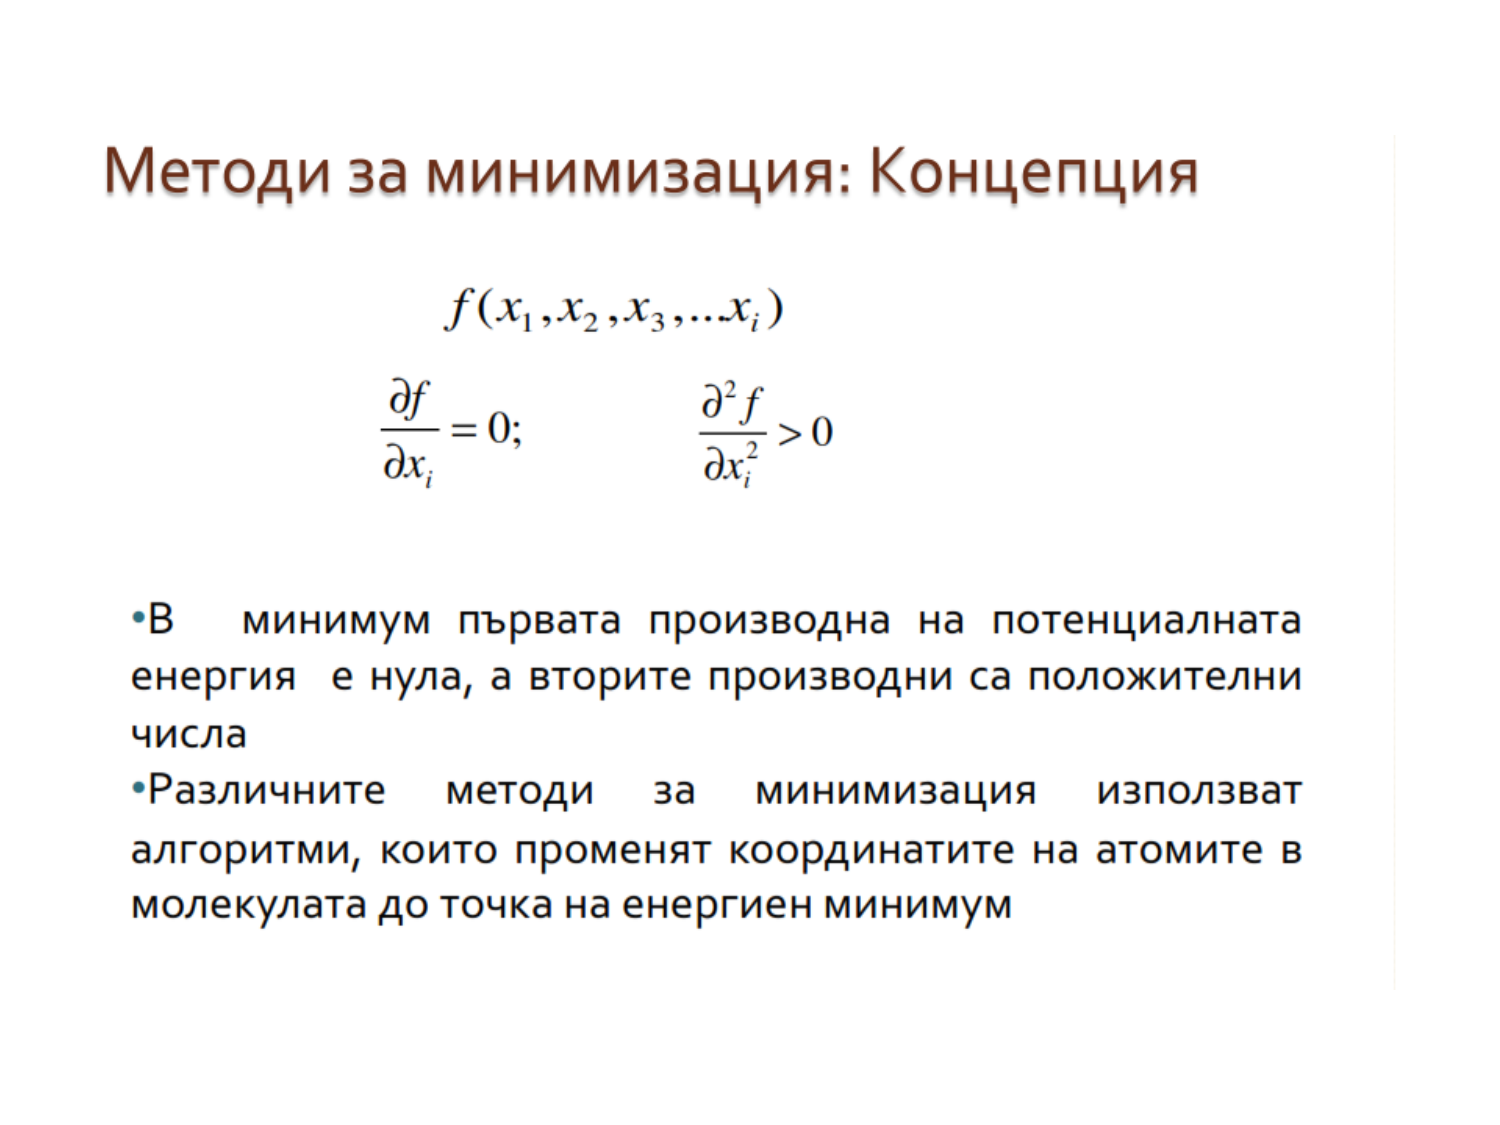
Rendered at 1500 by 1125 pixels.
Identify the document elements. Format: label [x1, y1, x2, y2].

picture [70, 135, 1430, 990]
